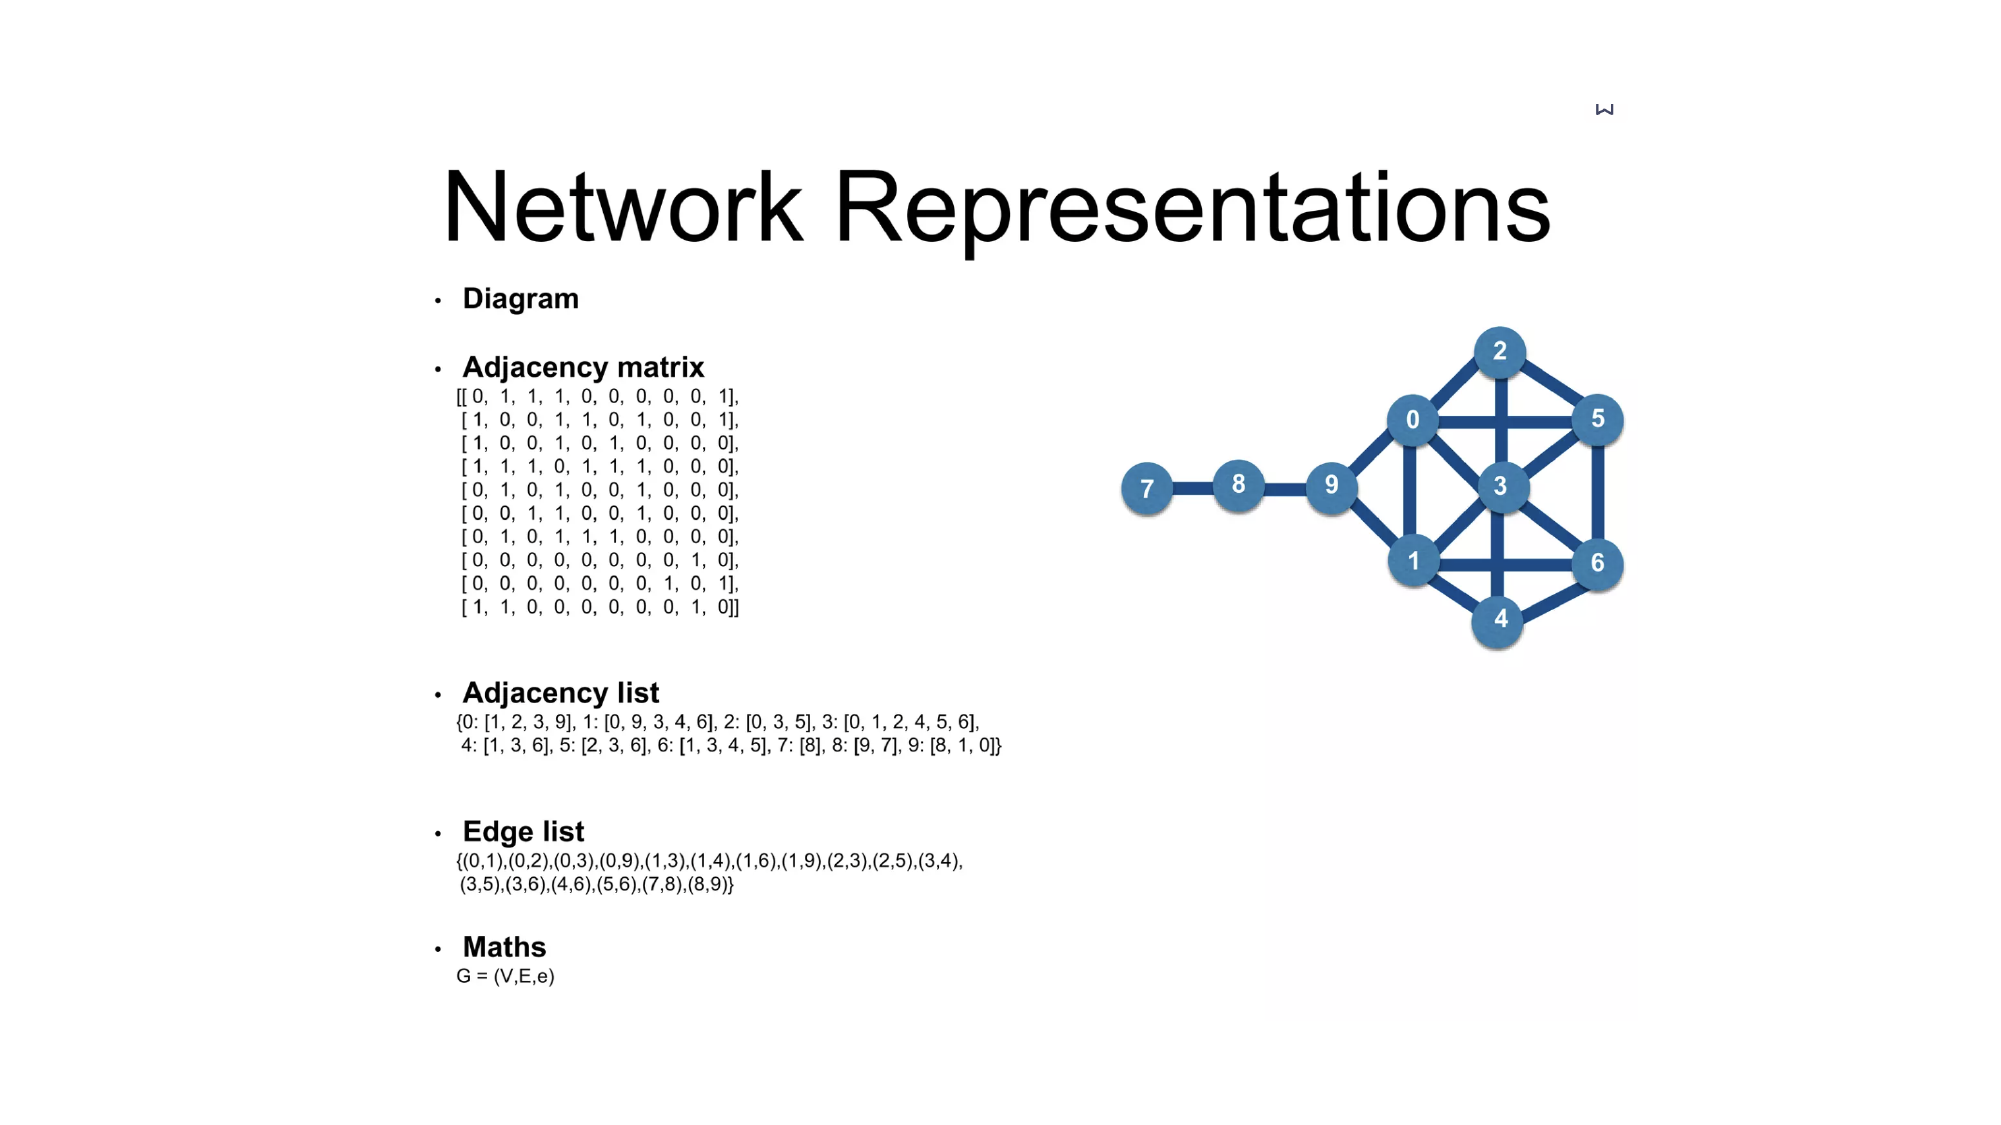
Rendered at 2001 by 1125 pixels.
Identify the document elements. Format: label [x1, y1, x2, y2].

picture [362, 104, 1638, 1021]
